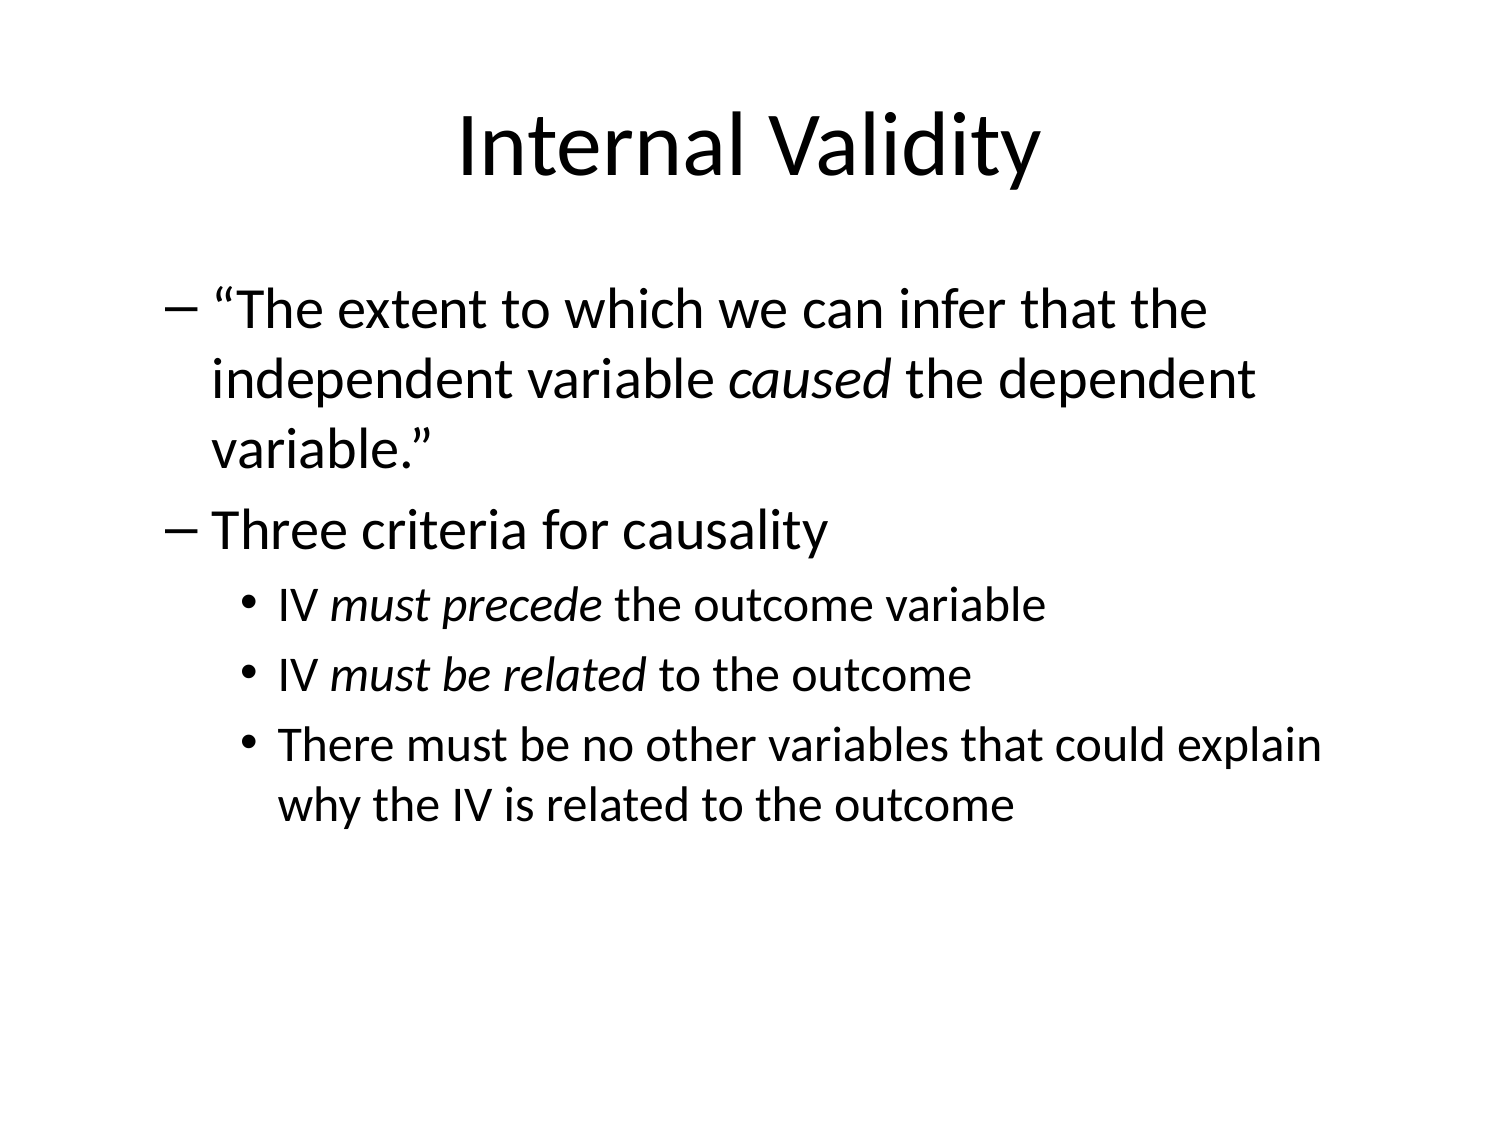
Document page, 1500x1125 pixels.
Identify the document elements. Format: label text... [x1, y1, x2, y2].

title Internal Validity [75, 45, 1425, 233]
list “The extent to which we can infer that the independent variable caused the dependent variable.” Three criteria for causality IV must precede the outcome variable IV must be related to the outcome There must be no other variables that could explain why the IV is related to the outcome [75, 262, 1425, 1005]
